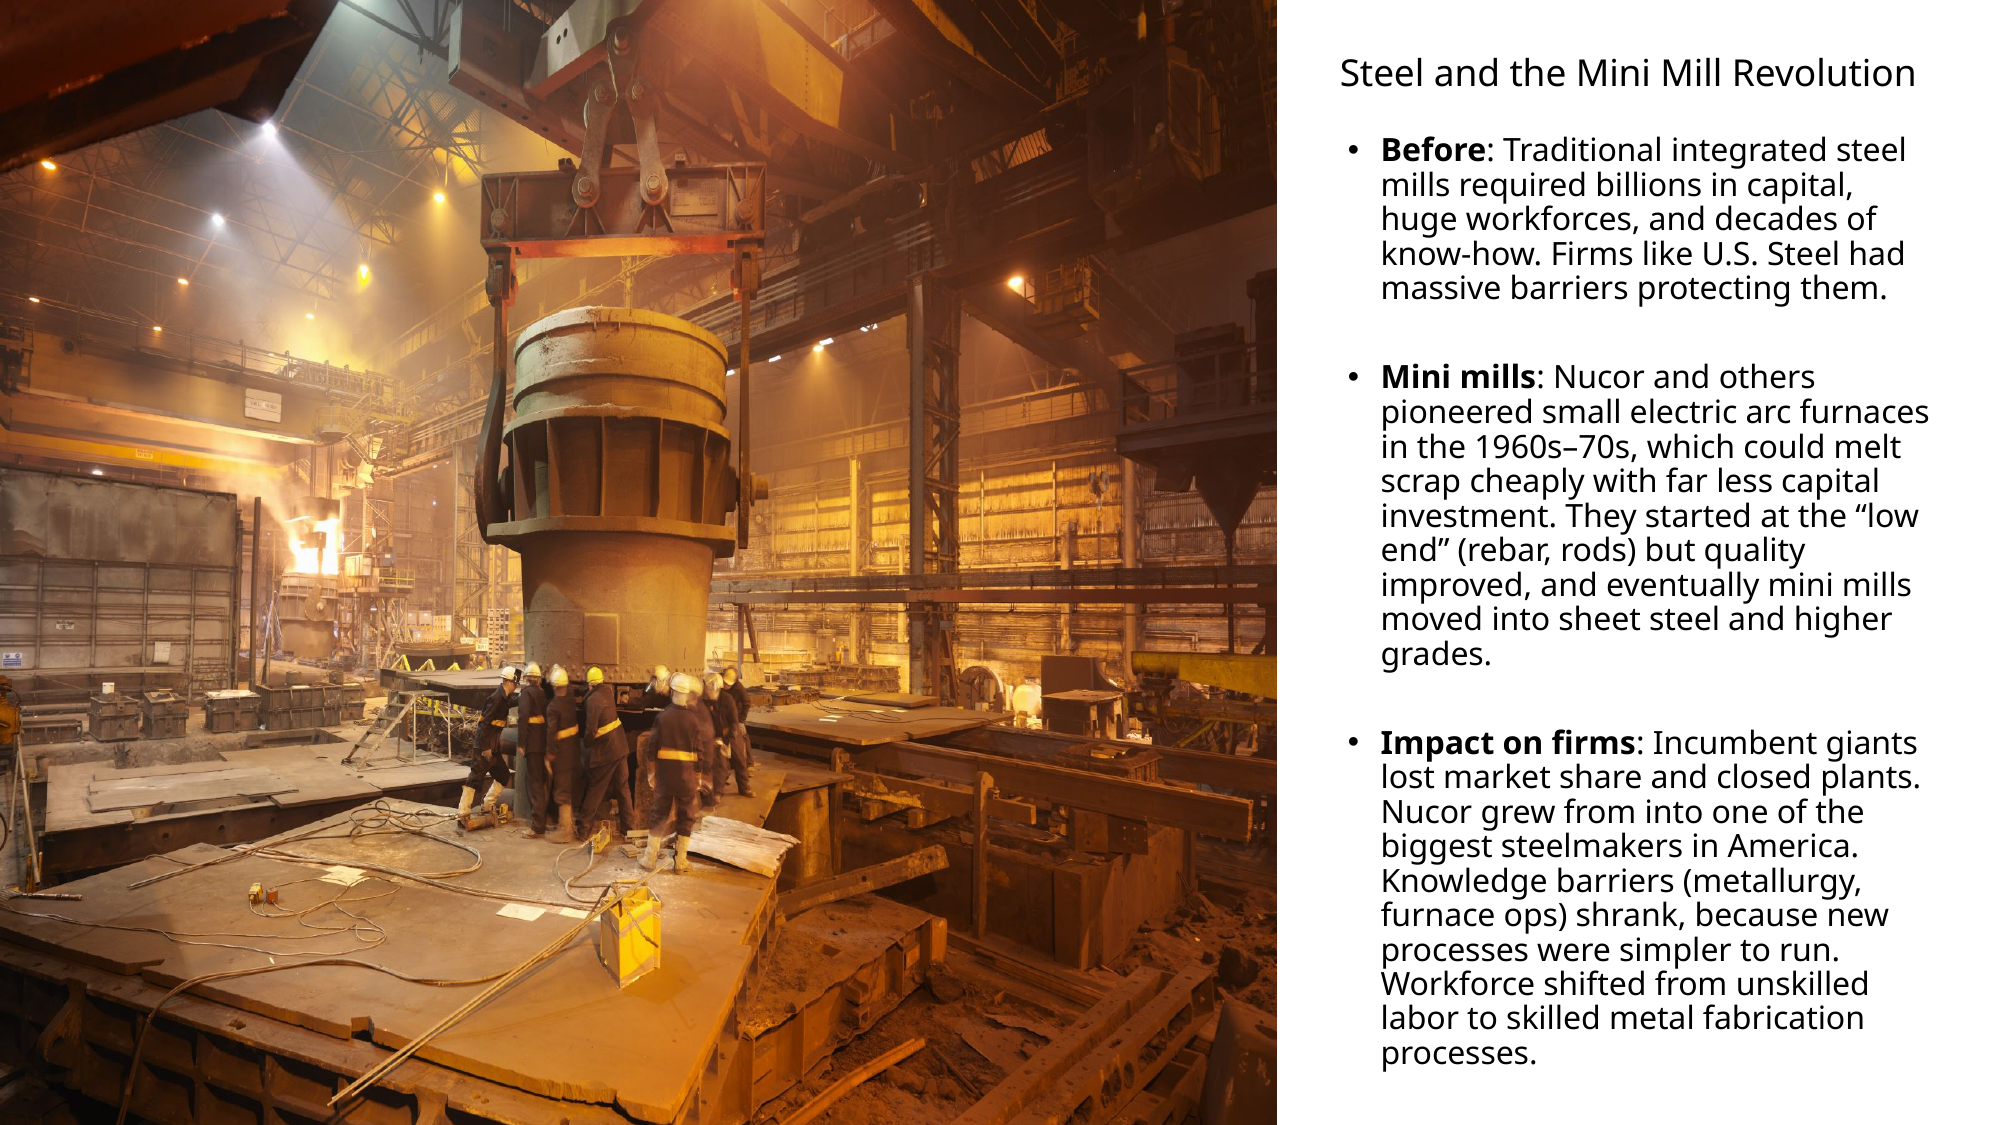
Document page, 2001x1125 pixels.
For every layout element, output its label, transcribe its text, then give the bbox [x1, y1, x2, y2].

text_box Steel and the Mini Mill Revolution Before: Traditional integrated steel mills required billions in capital, huge workforces, and decades of know-how. Firms like U.S. Steel had massive barriers protecting them. Mini mills: Nucor and others pioneered small electric arc furnaces in the 1960s–70s, which could melt scrap cheaply with far less capital investment. They started at the “low end” (rebar, rods) but quality improved, and eventually mini mills moved into sheet steel and higher grades. Impact on firms: Incumbent giants lost market share and closed plants. Nucor grew from into one of the biggest steelmakers in America. Knowledge barriers (metallurgy, furnace ops) shrank, because new processes were simpler to run. Workforce shifted from unskilled labor to skilled metal fabrication processes. [1324, 46, 1952, 1102]
picture [0, 0, 1278, 1125]
